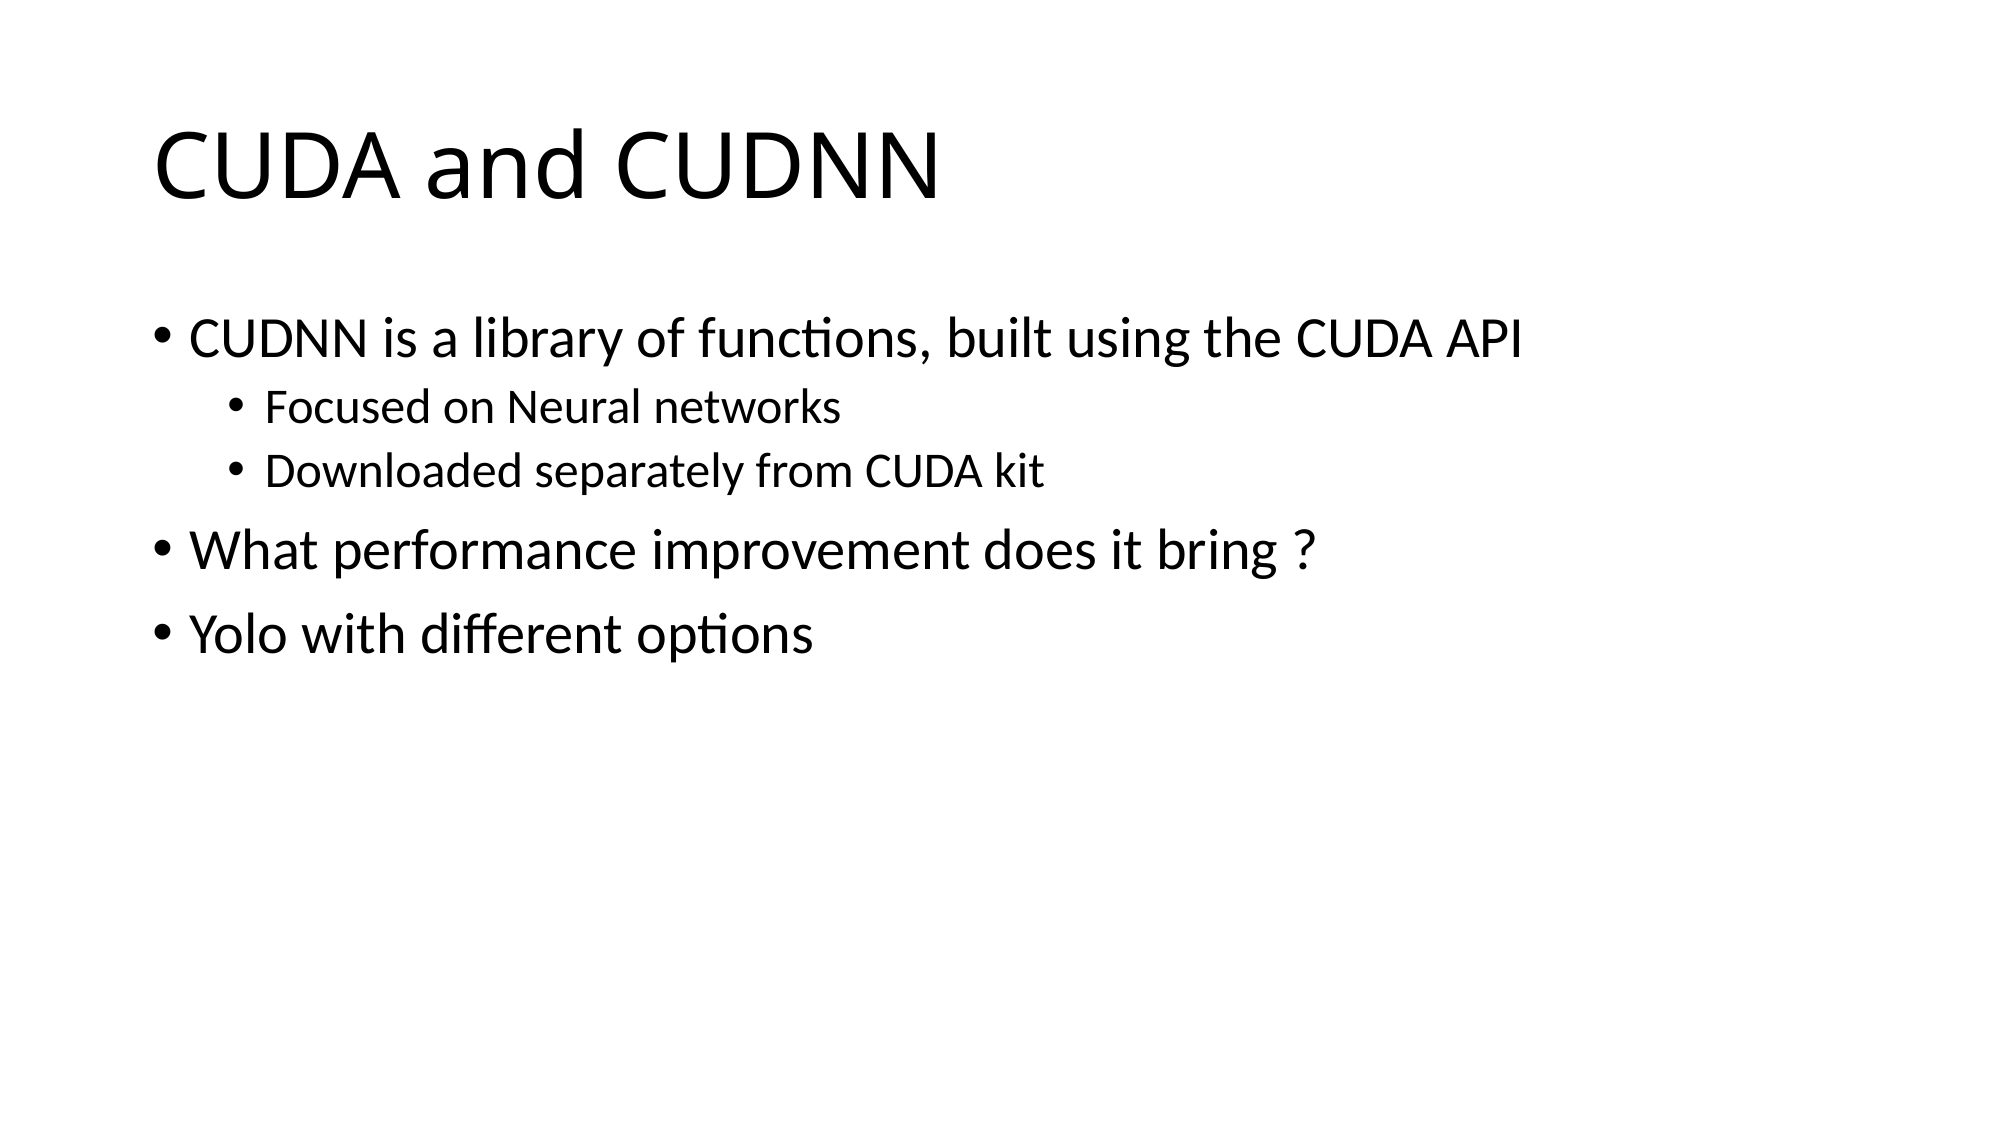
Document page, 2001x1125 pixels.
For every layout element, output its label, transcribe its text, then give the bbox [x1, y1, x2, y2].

title CUDA and CUDNN [137, 59, 1863, 278]
list CUDNN is a library of functions, built using the CUDA API Focused on Neural networks Downloaded separately from CUDA kit What performance improvement does it bring ? Yolo with different options [137, 299, 1863, 1014]
